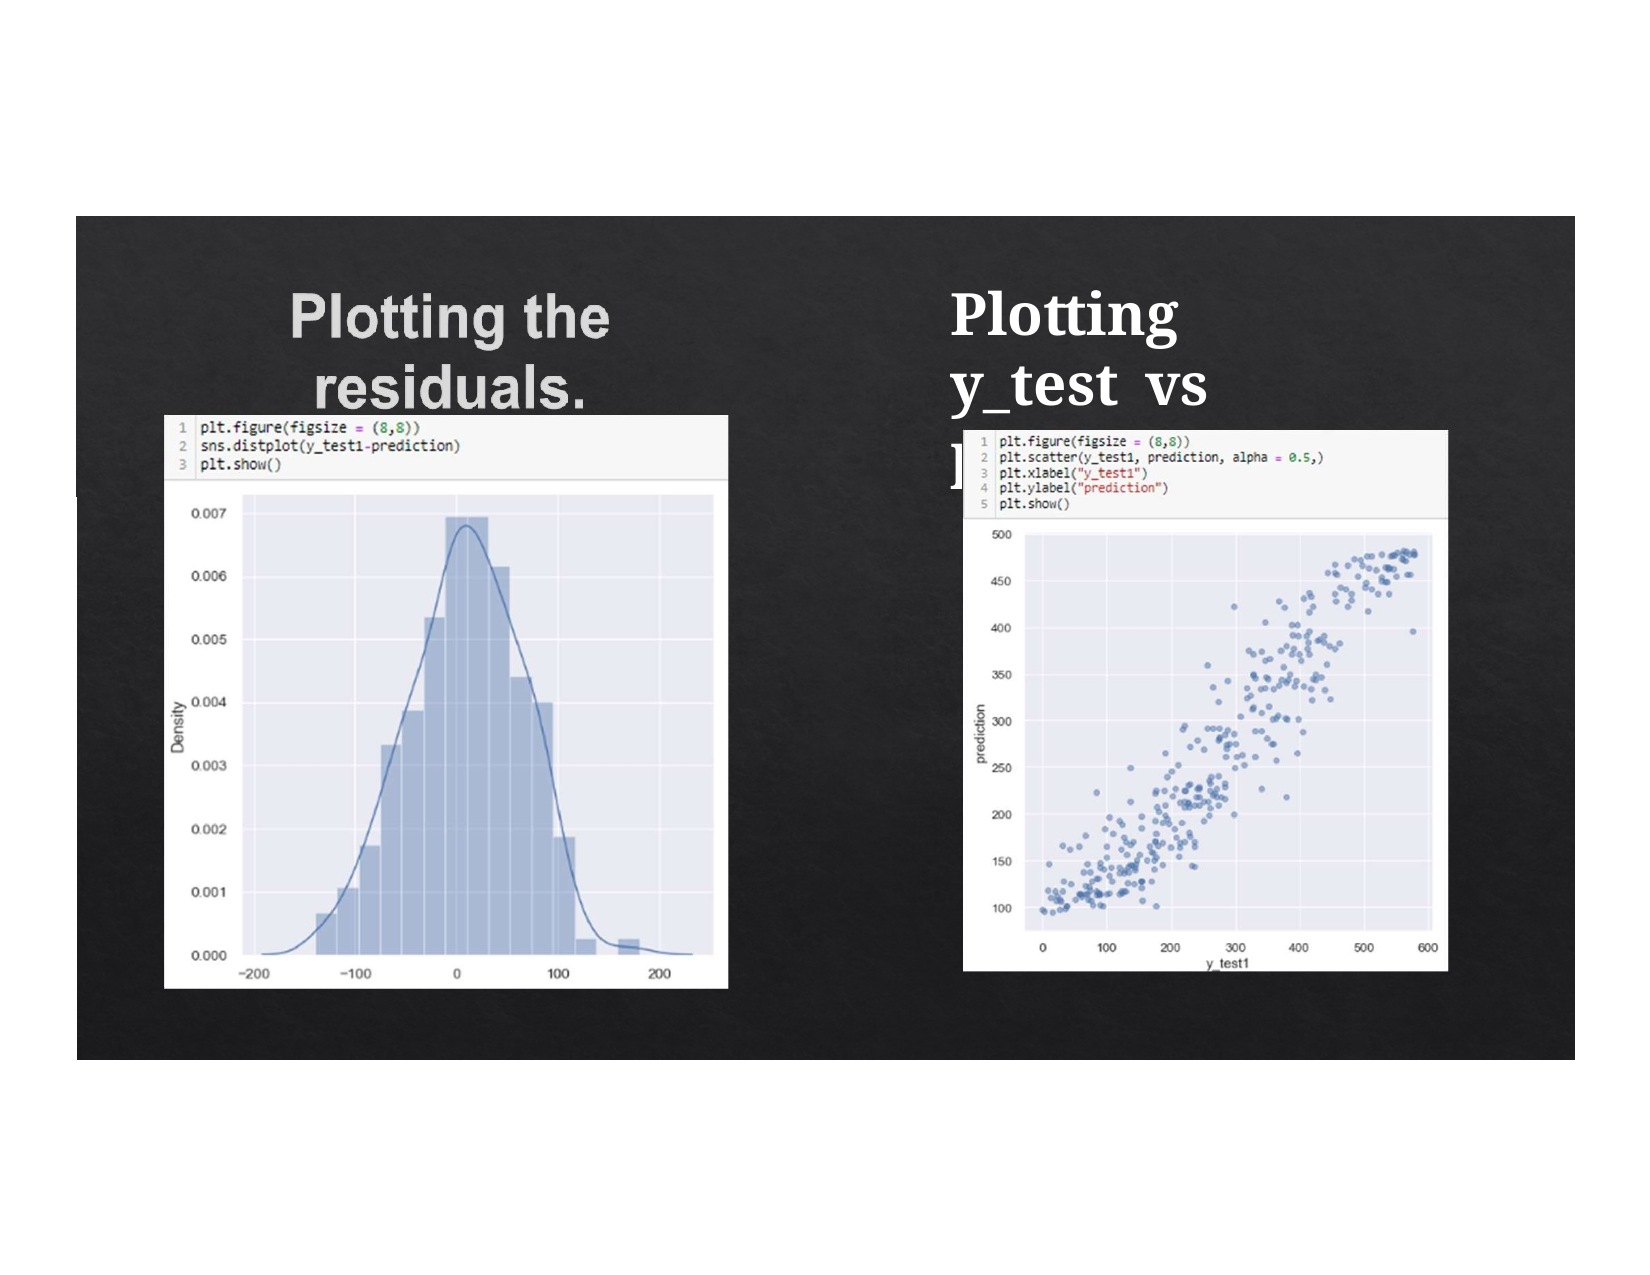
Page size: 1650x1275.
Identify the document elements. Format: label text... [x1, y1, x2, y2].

title Plotting y_test vs predictions. [947, 275, 1324, 491]
picture [75, 215, 1575, 1060]
